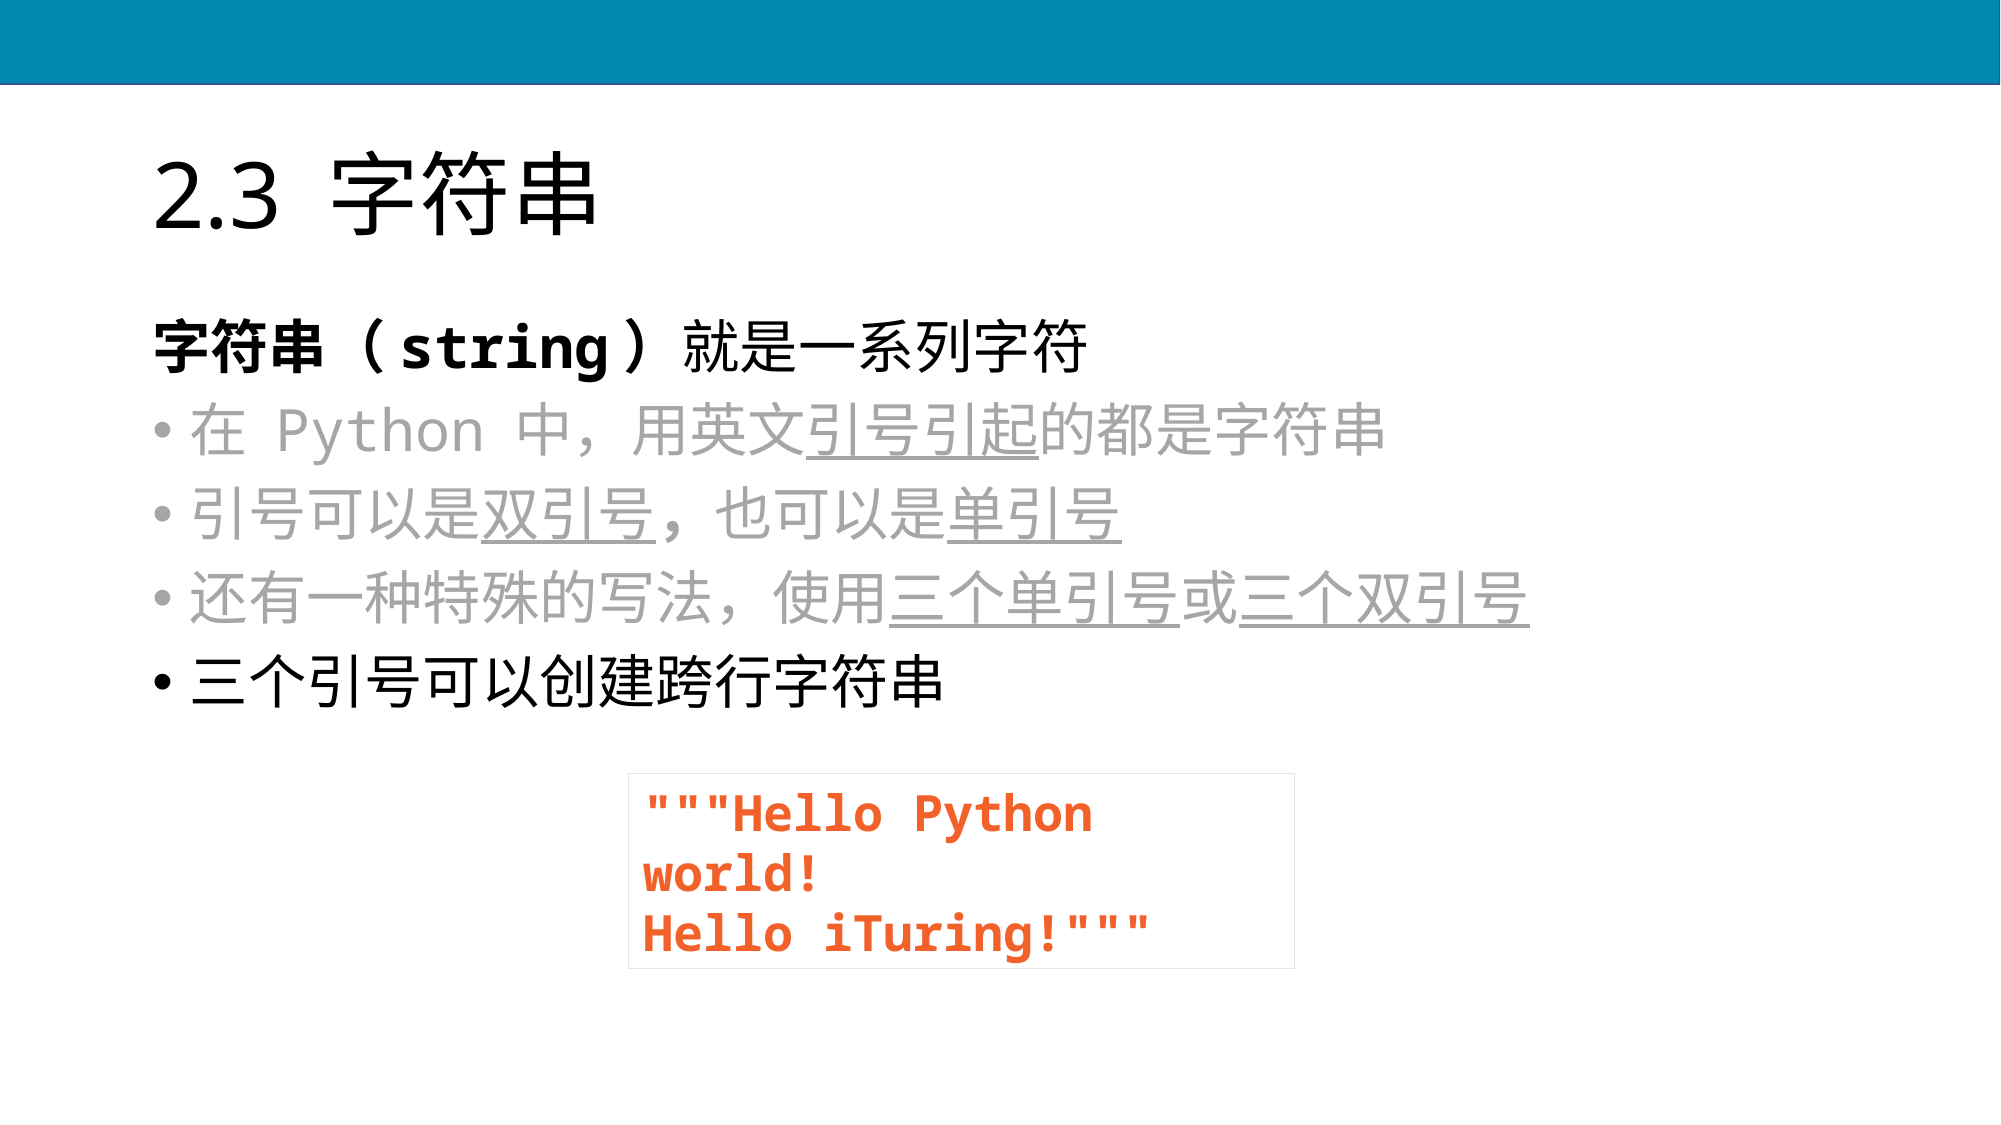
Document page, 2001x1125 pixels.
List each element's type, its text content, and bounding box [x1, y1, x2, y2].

title 2.3 字符串 [137, 115, 1863, 282]
list 字符串（string）就是一系列字符 在 Python 中，用英文引号引起的都是字符串 引号可以是双引号，也可以是单引号 还有一种特殊的写法，使用三个单引号或三个双引号 三个引号可以创建跨行字符串 [137, 310, 1863, 1024]
text_box """Hello Python world! Hello iTuring!""" [628, 773, 1295, 969]
